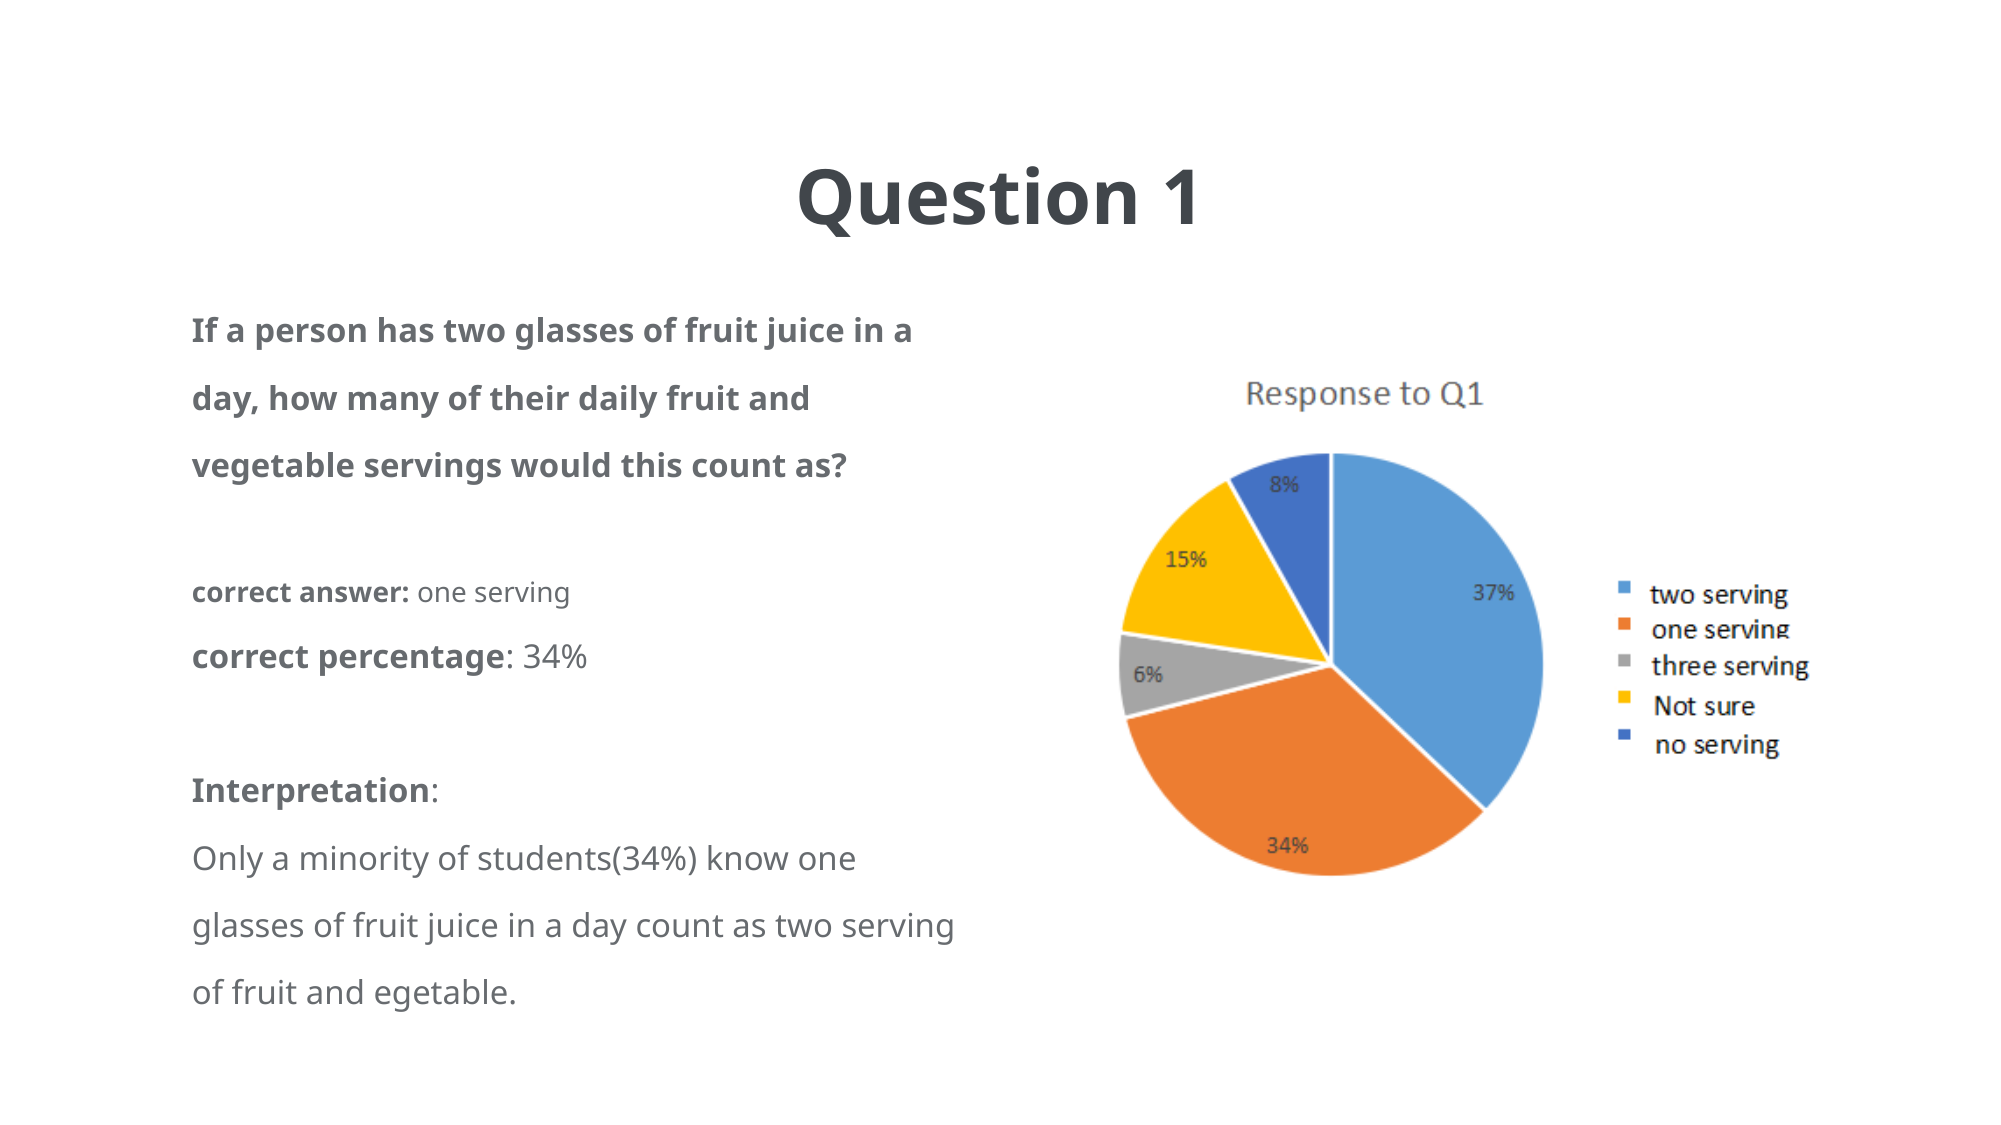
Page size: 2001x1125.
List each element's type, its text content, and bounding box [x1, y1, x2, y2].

picture [997, 358, 1834, 890]
text_box If a person has two glasses of fruit juice in a day, how many of their daily fruit and vegetable servings would this count as? correct answer: one serving correct percentage: 34% Interpretation: Only a minority of students(34%) know one glasses of fruit juice in a day count as two serving of fruit and egetable. [177, 275, 990, 1021]
text_box Question 1 [166, 104, 1834, 248]
